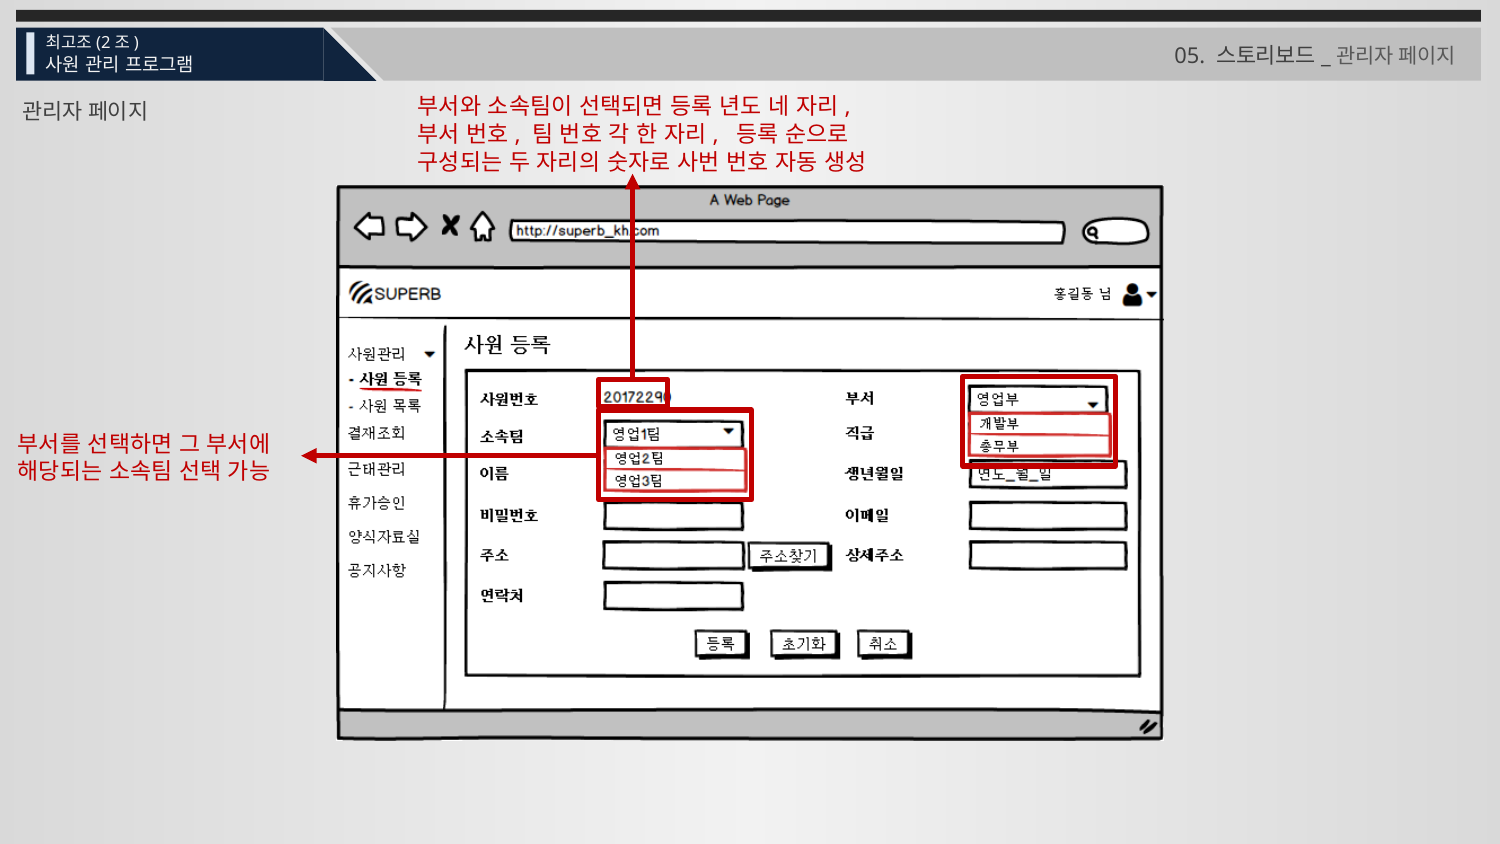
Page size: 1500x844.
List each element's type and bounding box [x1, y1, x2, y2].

picture [336, 185, 395, 375]
text_box [0, 84, 1116, 500]
picture [336, 185, 1164, 742]
text_box [7, 8, 1483, 132]
